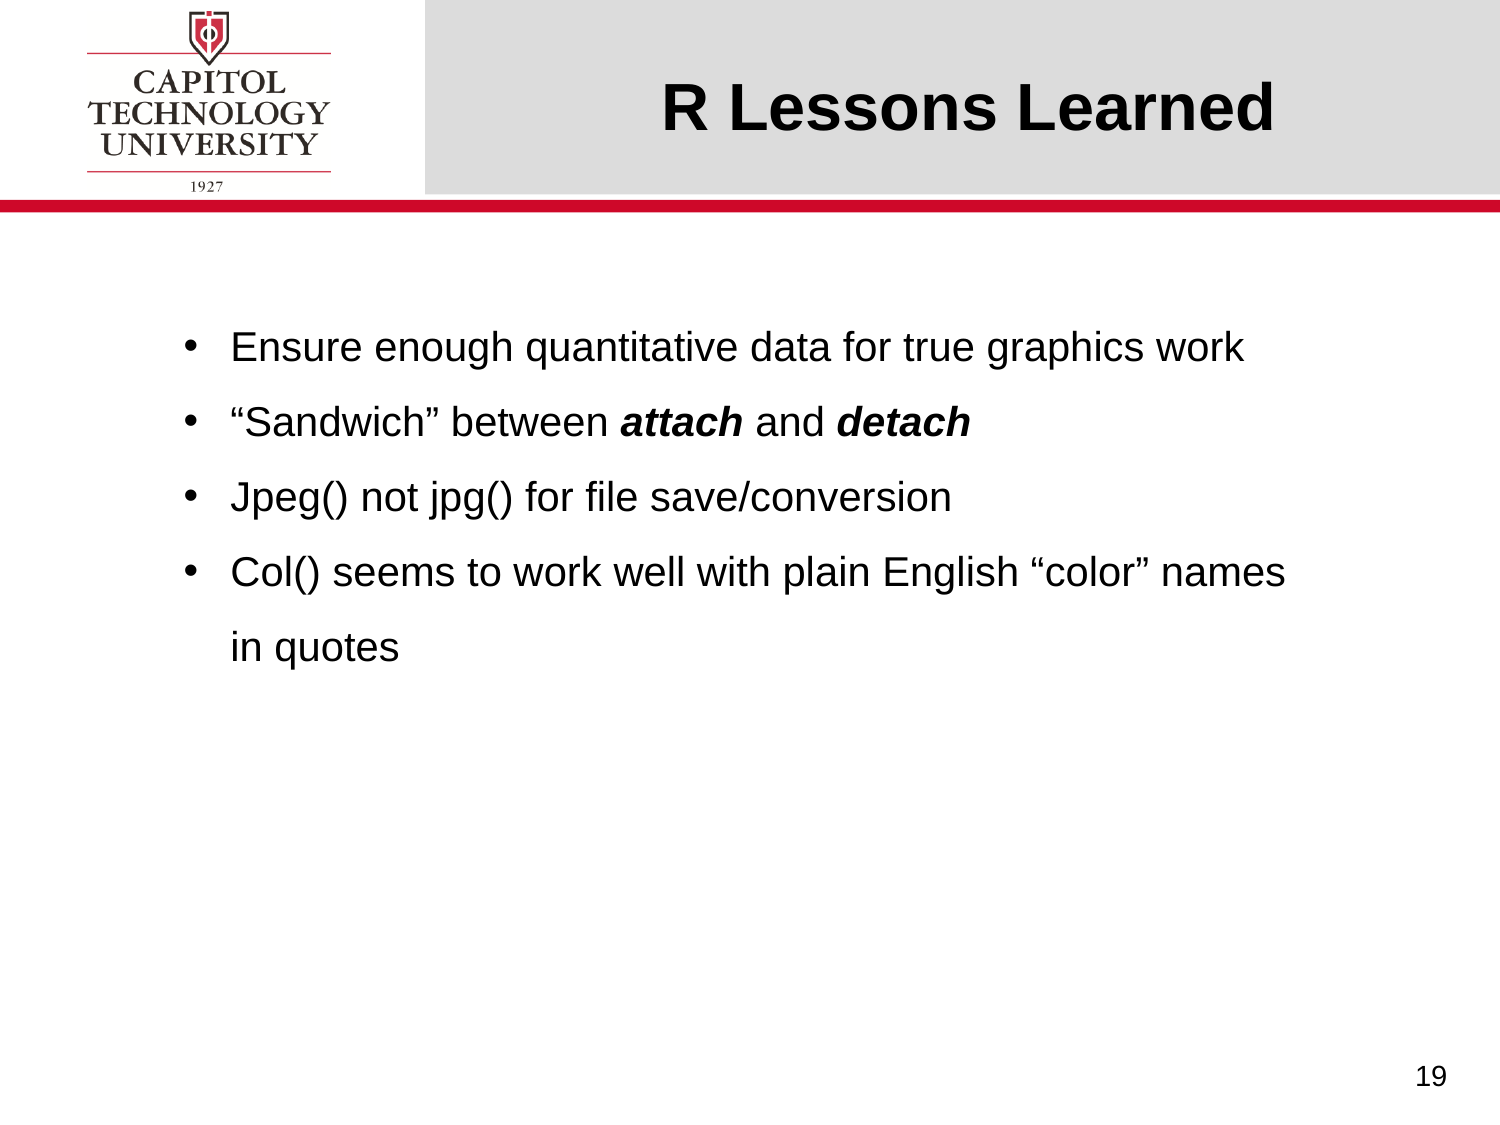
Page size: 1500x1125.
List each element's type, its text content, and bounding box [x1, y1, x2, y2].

slide_number 19 [1299, 1050, 1463, 1103]
title R Lessons Learned [474, 50, 1463, 158]
text_box Ensure enough quantitative data for true graphics work “Sandwich” between attach and detach Jpeg() not jpg() for file save/conversion Col() seems to work well with plain English “color” names in quotes [168, 287, 1332, 753]
picture [87, 11, 331, 192]
